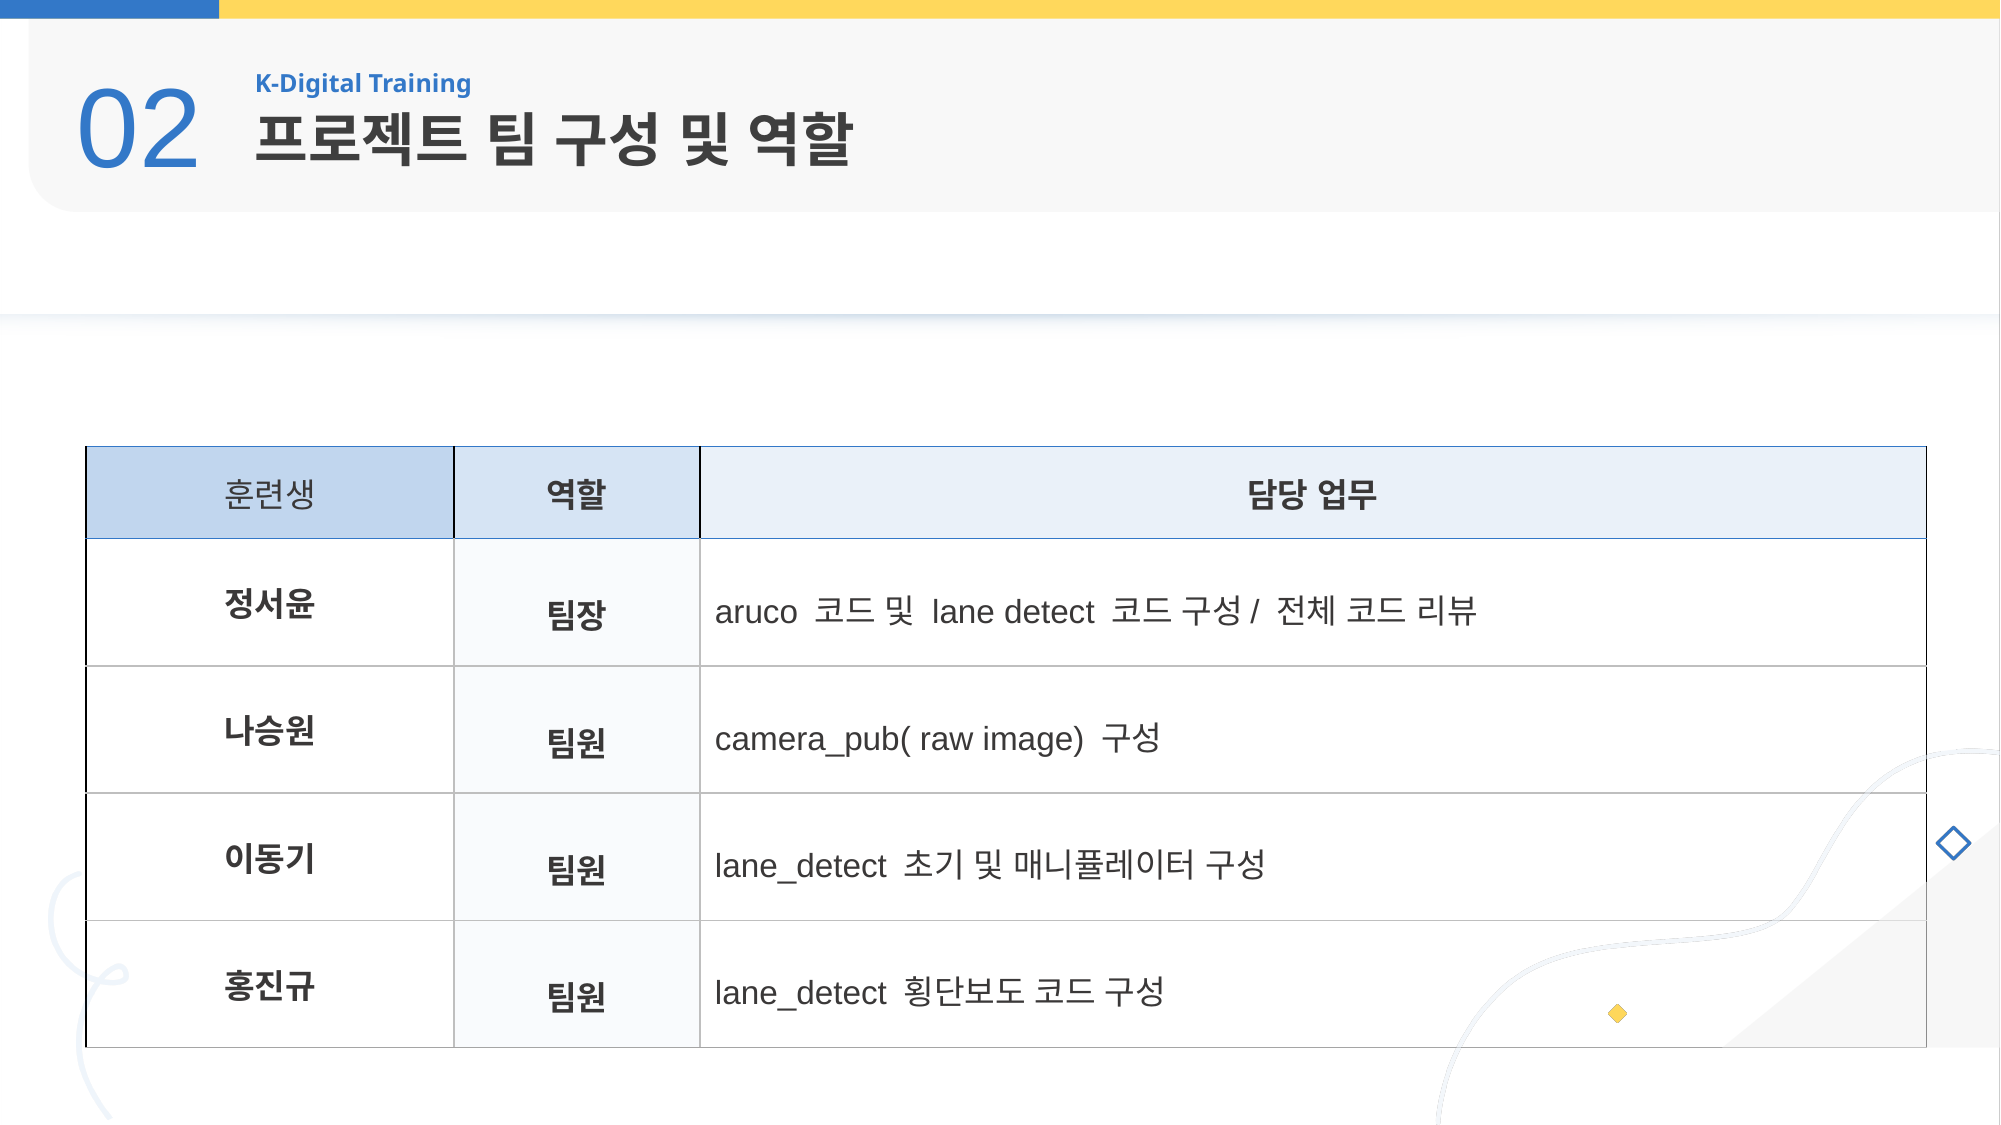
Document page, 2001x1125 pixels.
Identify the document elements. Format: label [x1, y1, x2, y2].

text_box [61, 54, 1038, 192]
picture [0, 0, 2000, 1125]
